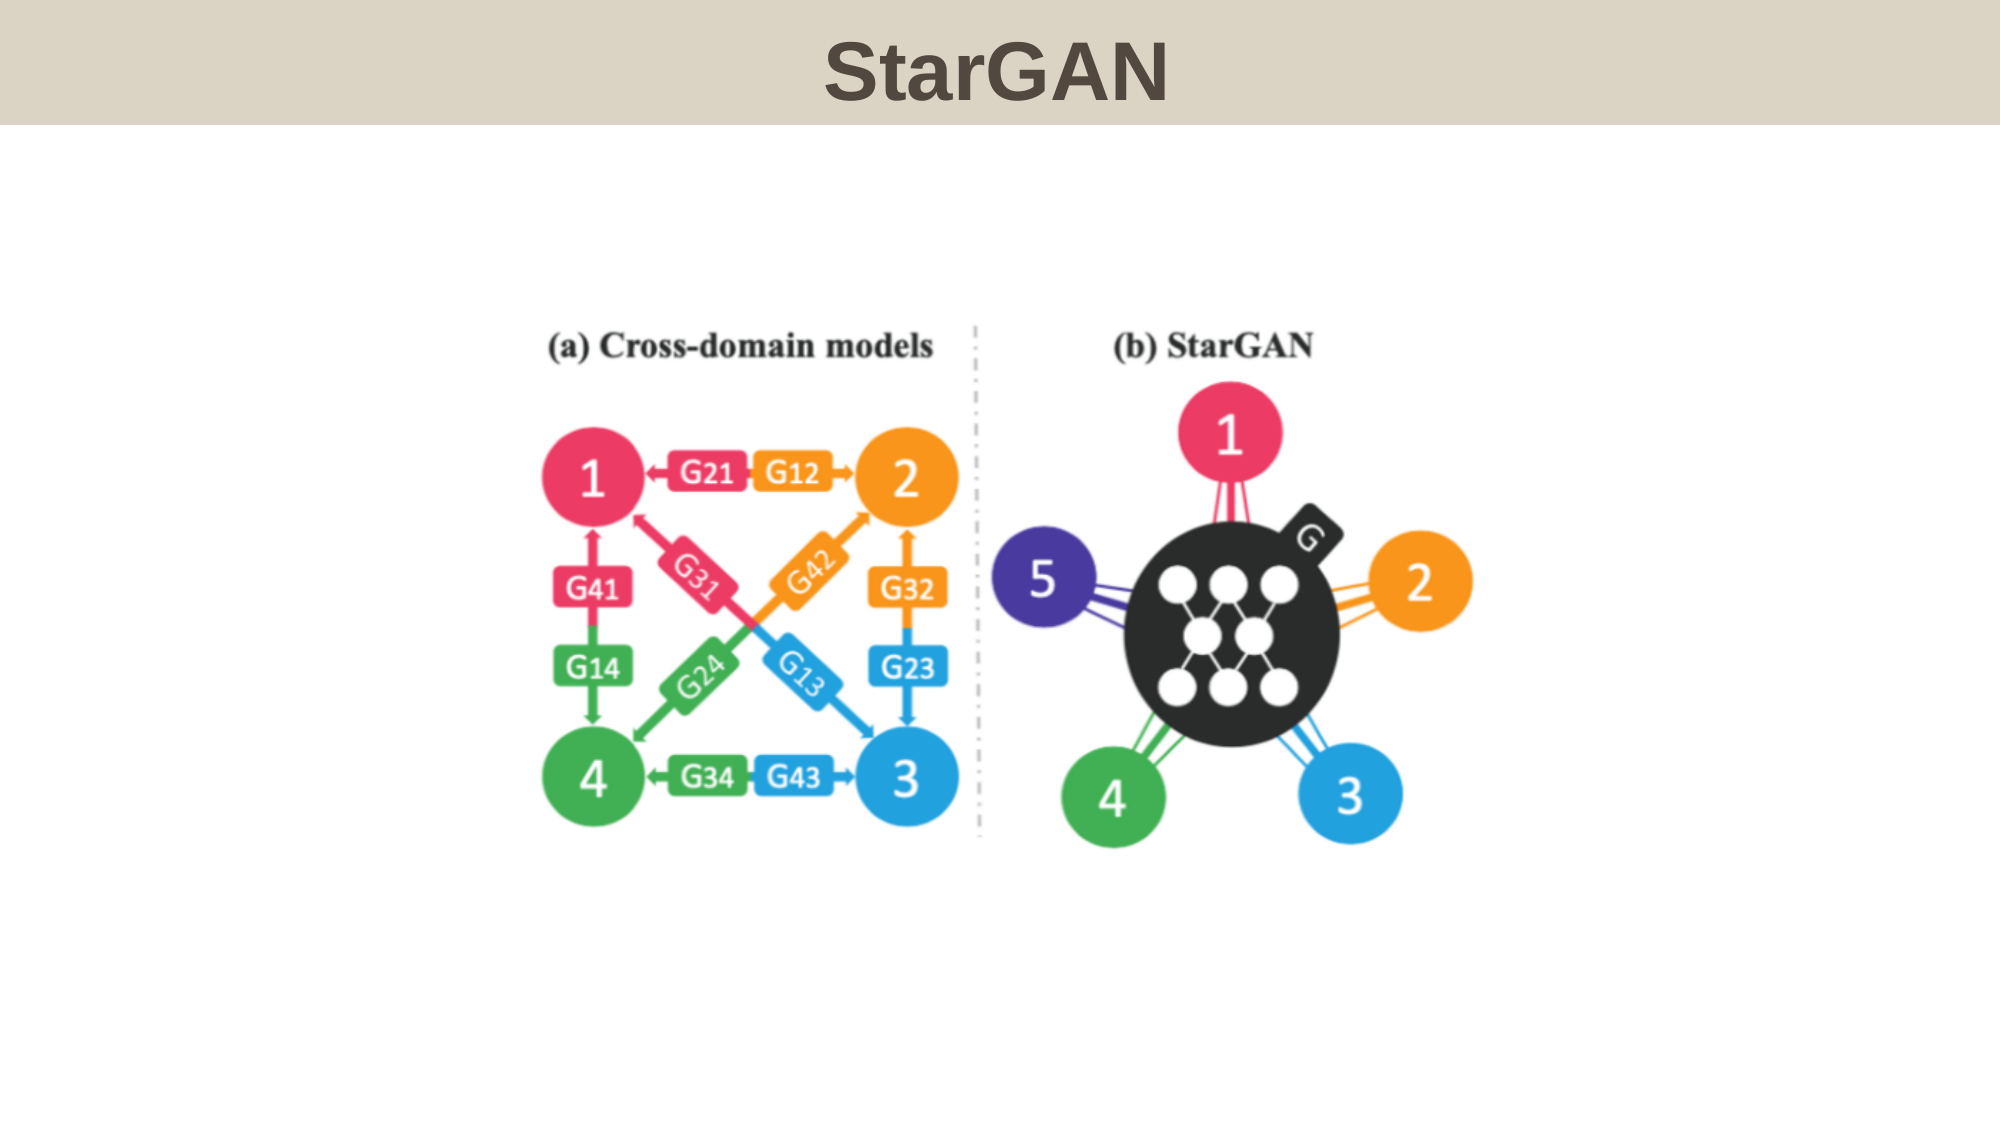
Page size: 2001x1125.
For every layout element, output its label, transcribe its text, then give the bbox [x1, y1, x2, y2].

text_box StarGAN [0, 0, 2000, 125]
picture [514, 319, 1485, 852]
